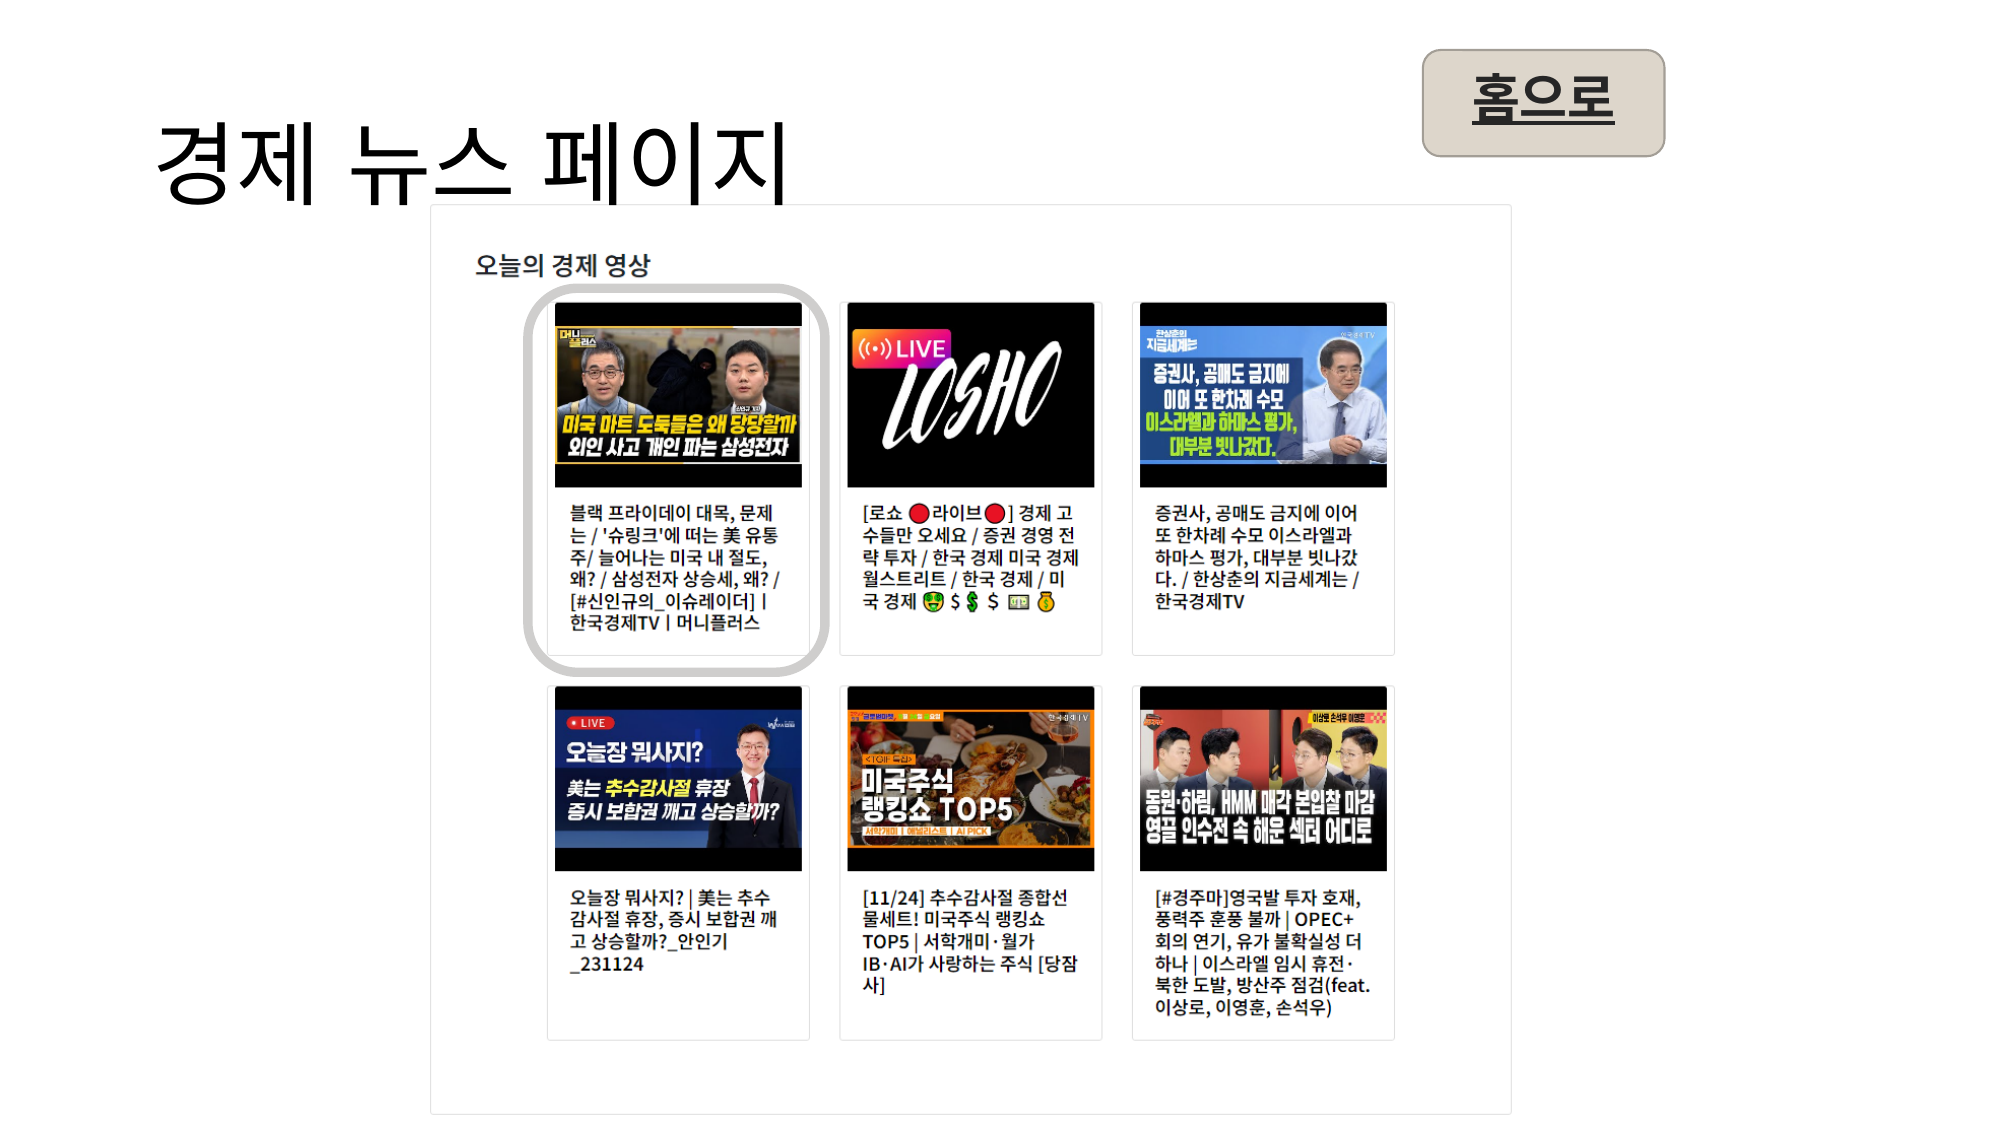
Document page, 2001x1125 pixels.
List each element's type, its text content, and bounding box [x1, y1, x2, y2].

title 경제 뉴스 페이지 [137, 59, 1863, 278]
text_box 홈으로 [1421, 48, 1666, 158]
picture [423, 191, 1524, 1125]
